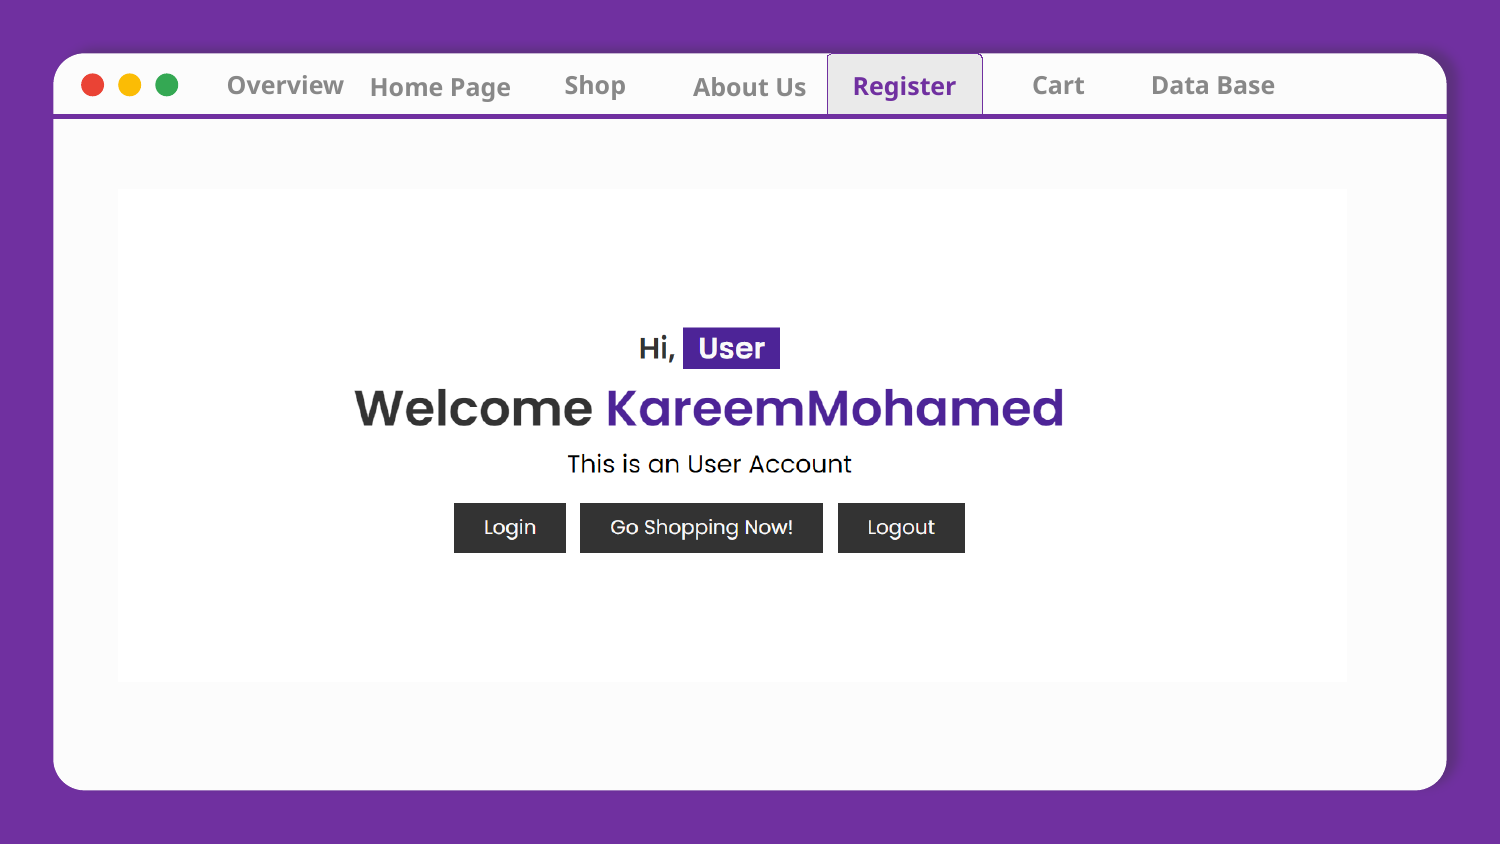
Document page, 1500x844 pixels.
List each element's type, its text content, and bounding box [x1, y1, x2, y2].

text_box Register [827, 53, 981, 114]
text_box Data Base [1135, 53, 1291, 115]
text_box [80, 73, 179, 97]
picture [117, 189, 1348, 682]
text_box About Us [673, 54, 828, 114]
text_box Overview [208, 53, 363, 115]
text_box Home Page [363, 54, 518, 115]
text_box Shop [518, 53, 673, 114]
text_box Cart [981, 53, 1136, 115]
